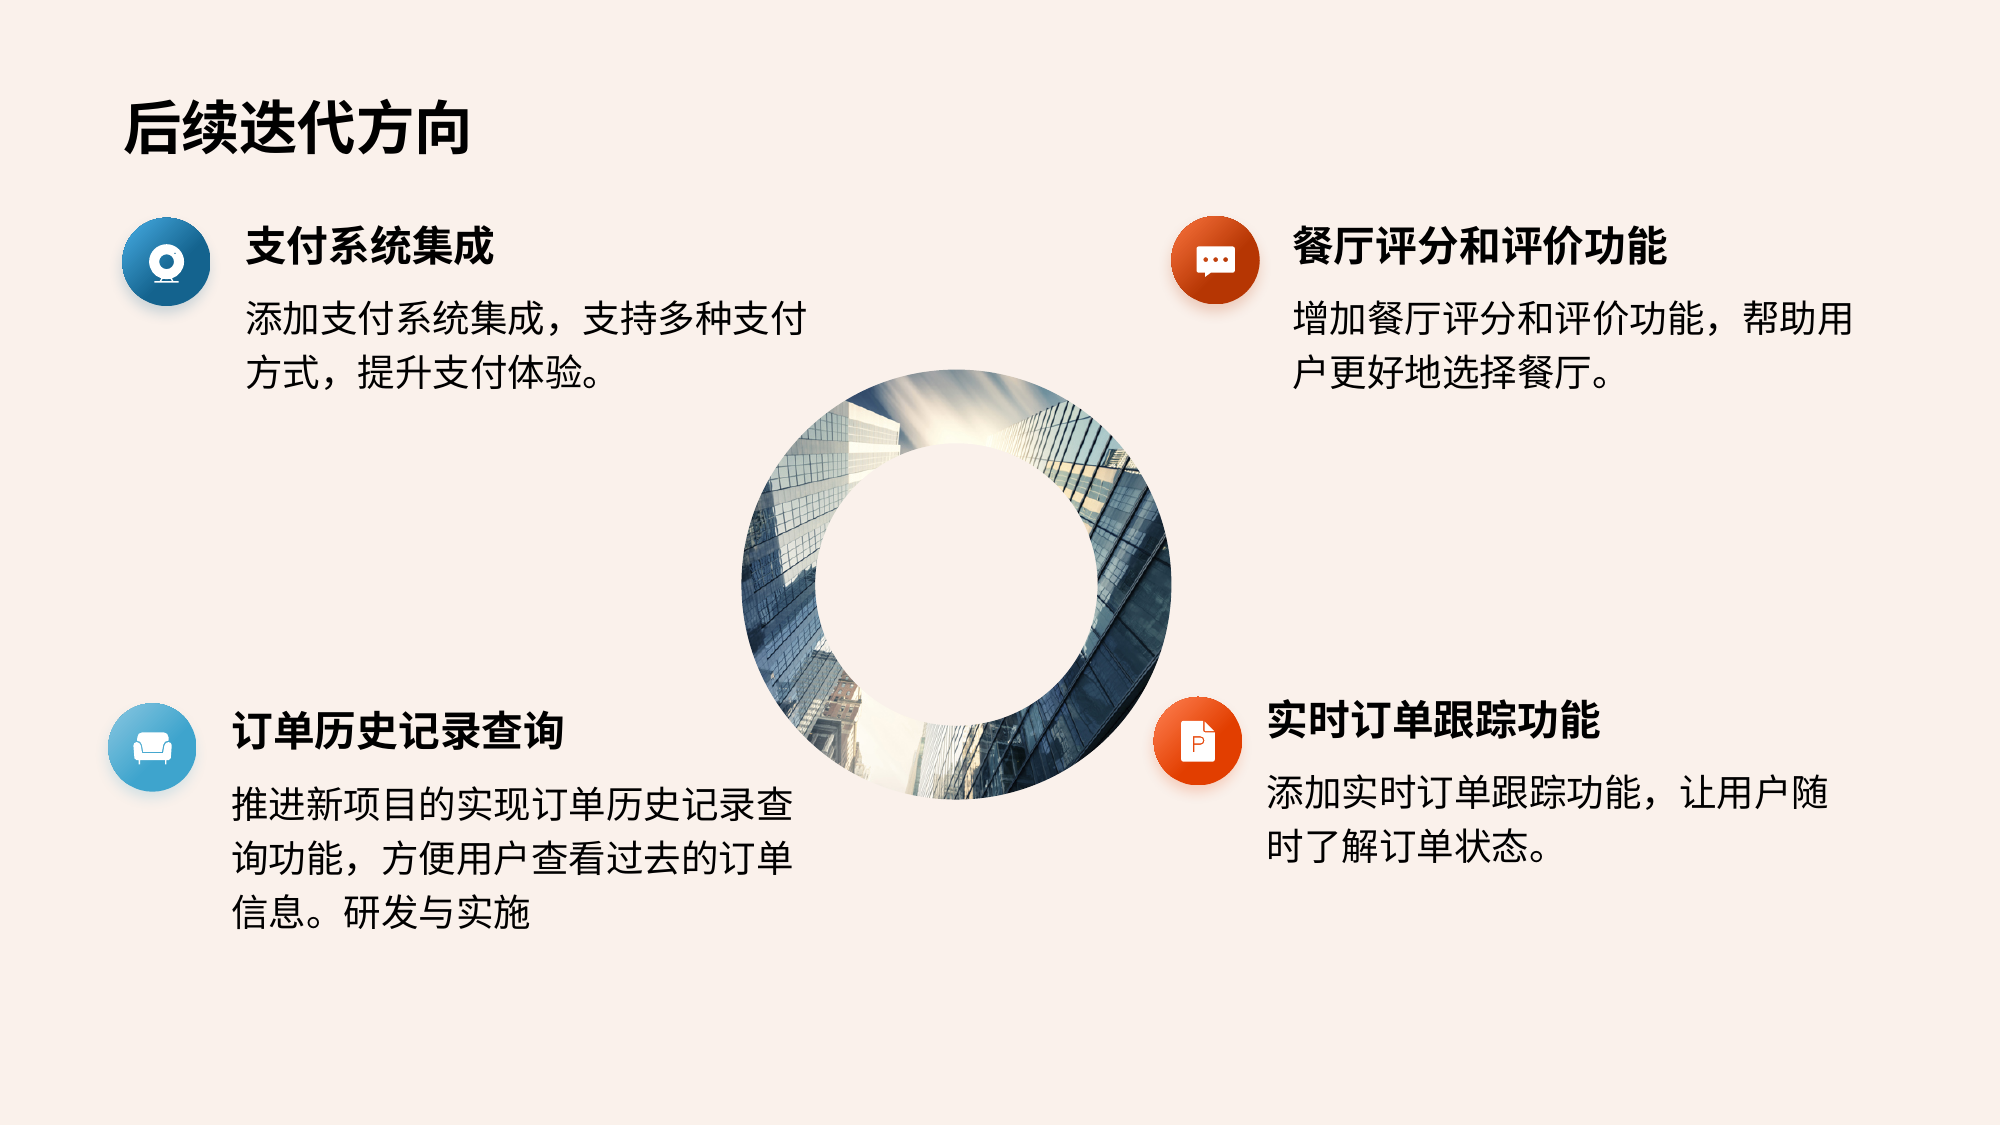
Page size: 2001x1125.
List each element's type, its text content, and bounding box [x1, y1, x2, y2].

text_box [108, 696, 843, 1048]
title 后续迭代方向 [108, 0, 1890, 169]
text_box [1171, 211, 1904, 403]
text_box [740, 368, 1173, 801]
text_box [122, 211, 857, 430]
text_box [1153, 685, 1879, 878]
